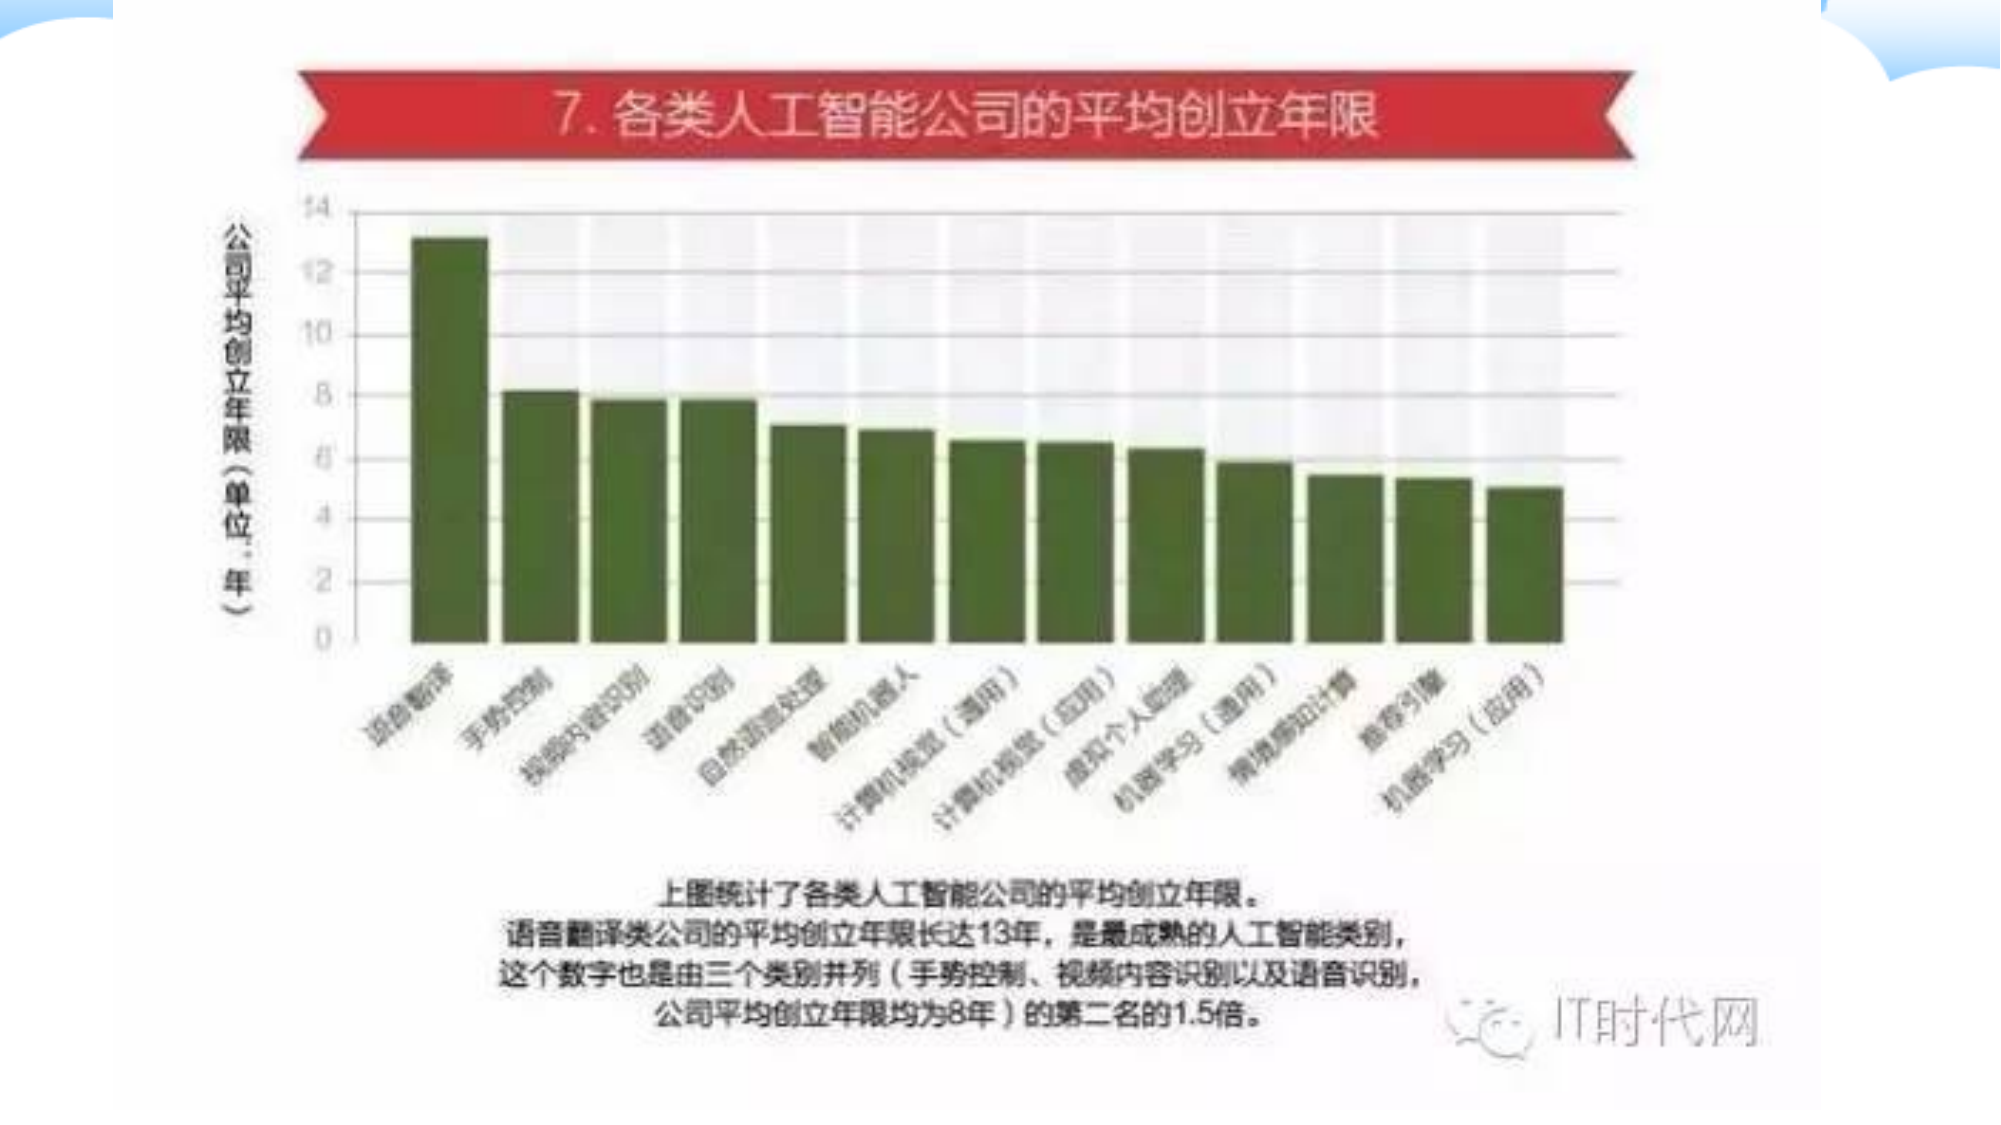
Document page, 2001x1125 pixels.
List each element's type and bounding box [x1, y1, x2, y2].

picture [0, 0, 113, 148]
list [113, 0, 1821, 1110]
picture [1821, 0, 2000, 148]
